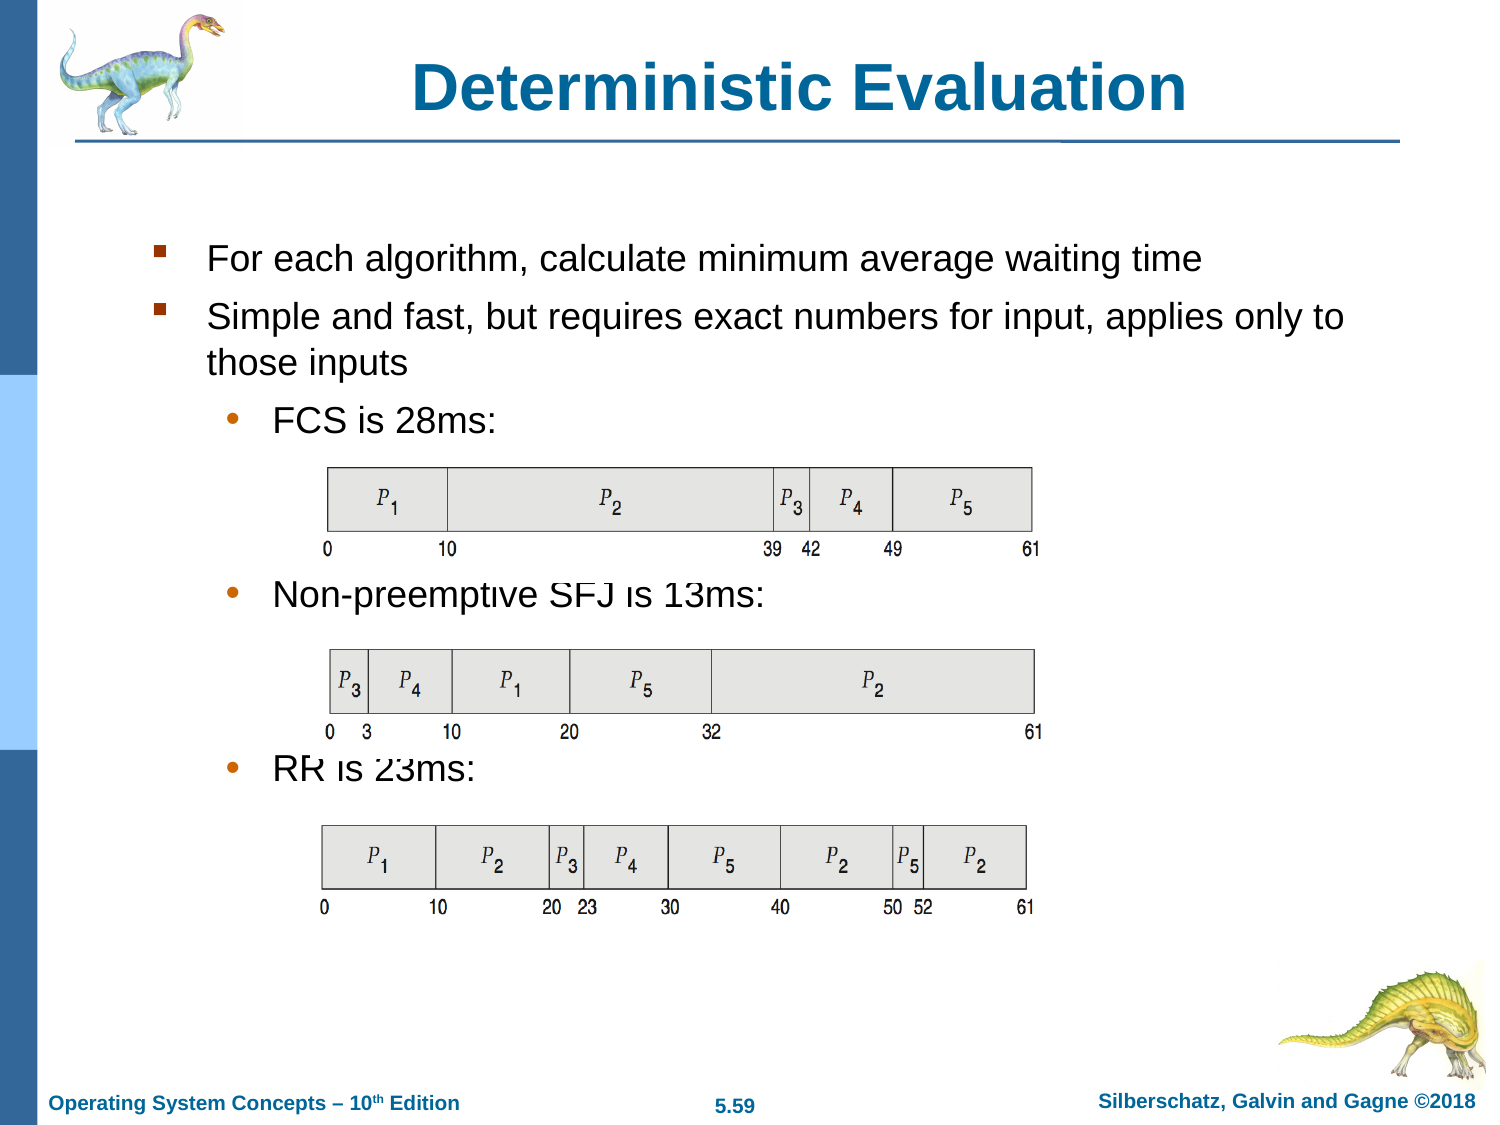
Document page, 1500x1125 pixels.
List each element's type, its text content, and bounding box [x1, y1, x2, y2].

list For each algorithm, calculate minimum average waiting time Simple and fast, but requires exact numbers for input, applies only to those inputs FCS is 28ms: Non-preemptive SFJ is 13ms: RR is 23ms: [135, 226, 1377, 989]
picture [1275, 959, 1486, 1090]
picture [311, 803, 1041, 928]
title Deterministic Evaluation [175, 36, 1425, 131]
picture [317, 446, 1047, 583]
picture [46, 0, 243, 149]
picture [310, 631, 1054, 759]
